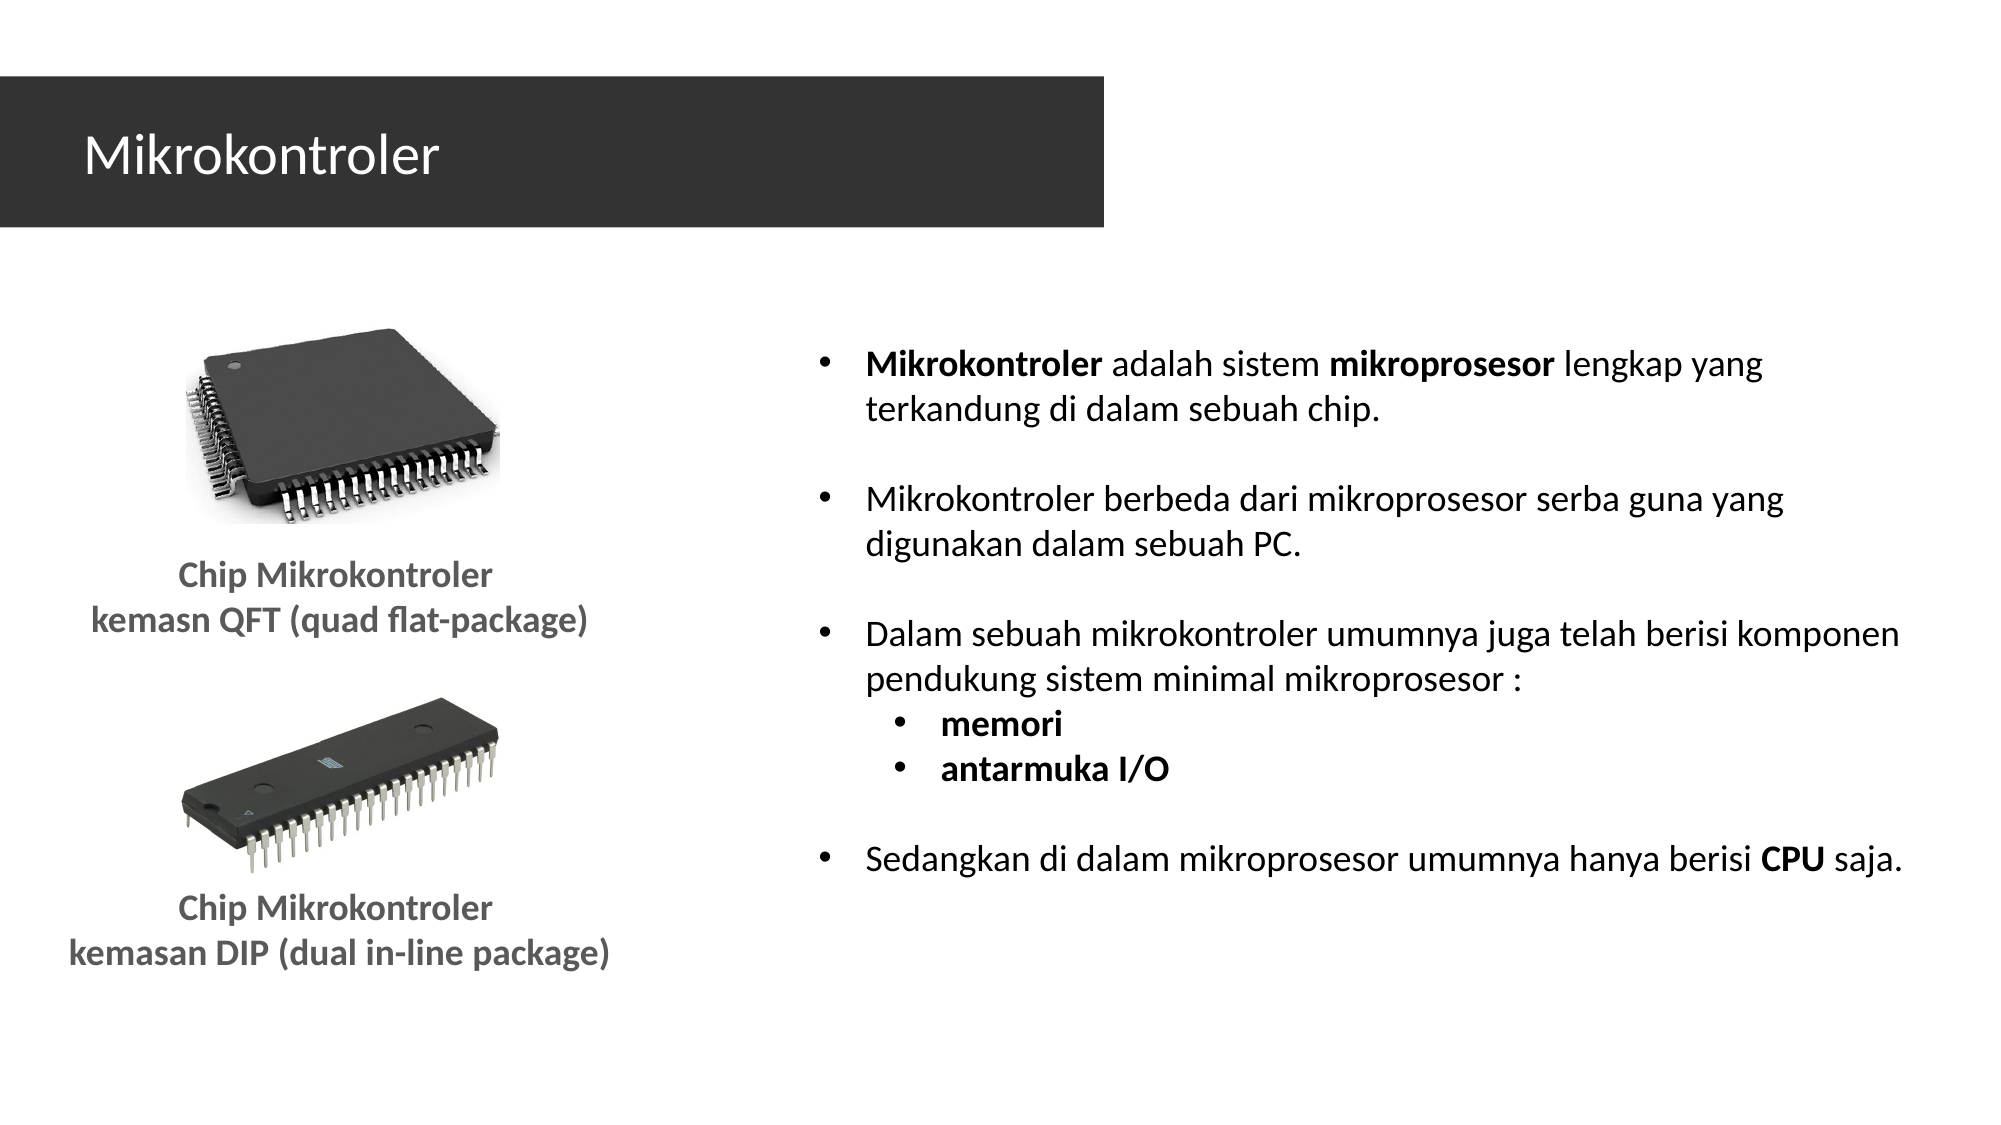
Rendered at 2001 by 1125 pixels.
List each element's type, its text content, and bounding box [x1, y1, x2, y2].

text_box Mikrokontroler adalah sistem mikroprosesor lengkap yang terkandung di dalam sebuah chip. Mikrokontroler berbeda dari mikroprosesor serba guna yang digunakan dalam sebuah PC. Dalam sebuah mikrokontroler umumnya juga telah berisi komponen pendukung sistem minimal mikroprosesor : memori antarmuka I/O Sedangkan di dalam mikroprosesor umumnya hanya berisi CPU saja. [804, 331, 1939, 887]
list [184, 306, 500, 544]
text_box Chip Mikrokontroler kemasan DIP (dual in-line package) [14, 875, 667, 981]
text_box Chip Mikrokontroler kemasn QFT (quad flat-package) [76, 543, 605, 648]
picture [180, 696, 500, 876]
text_box Mikrokontroler [68, 109, 456, 194]
text_box [0, 75, 1105, 228]
